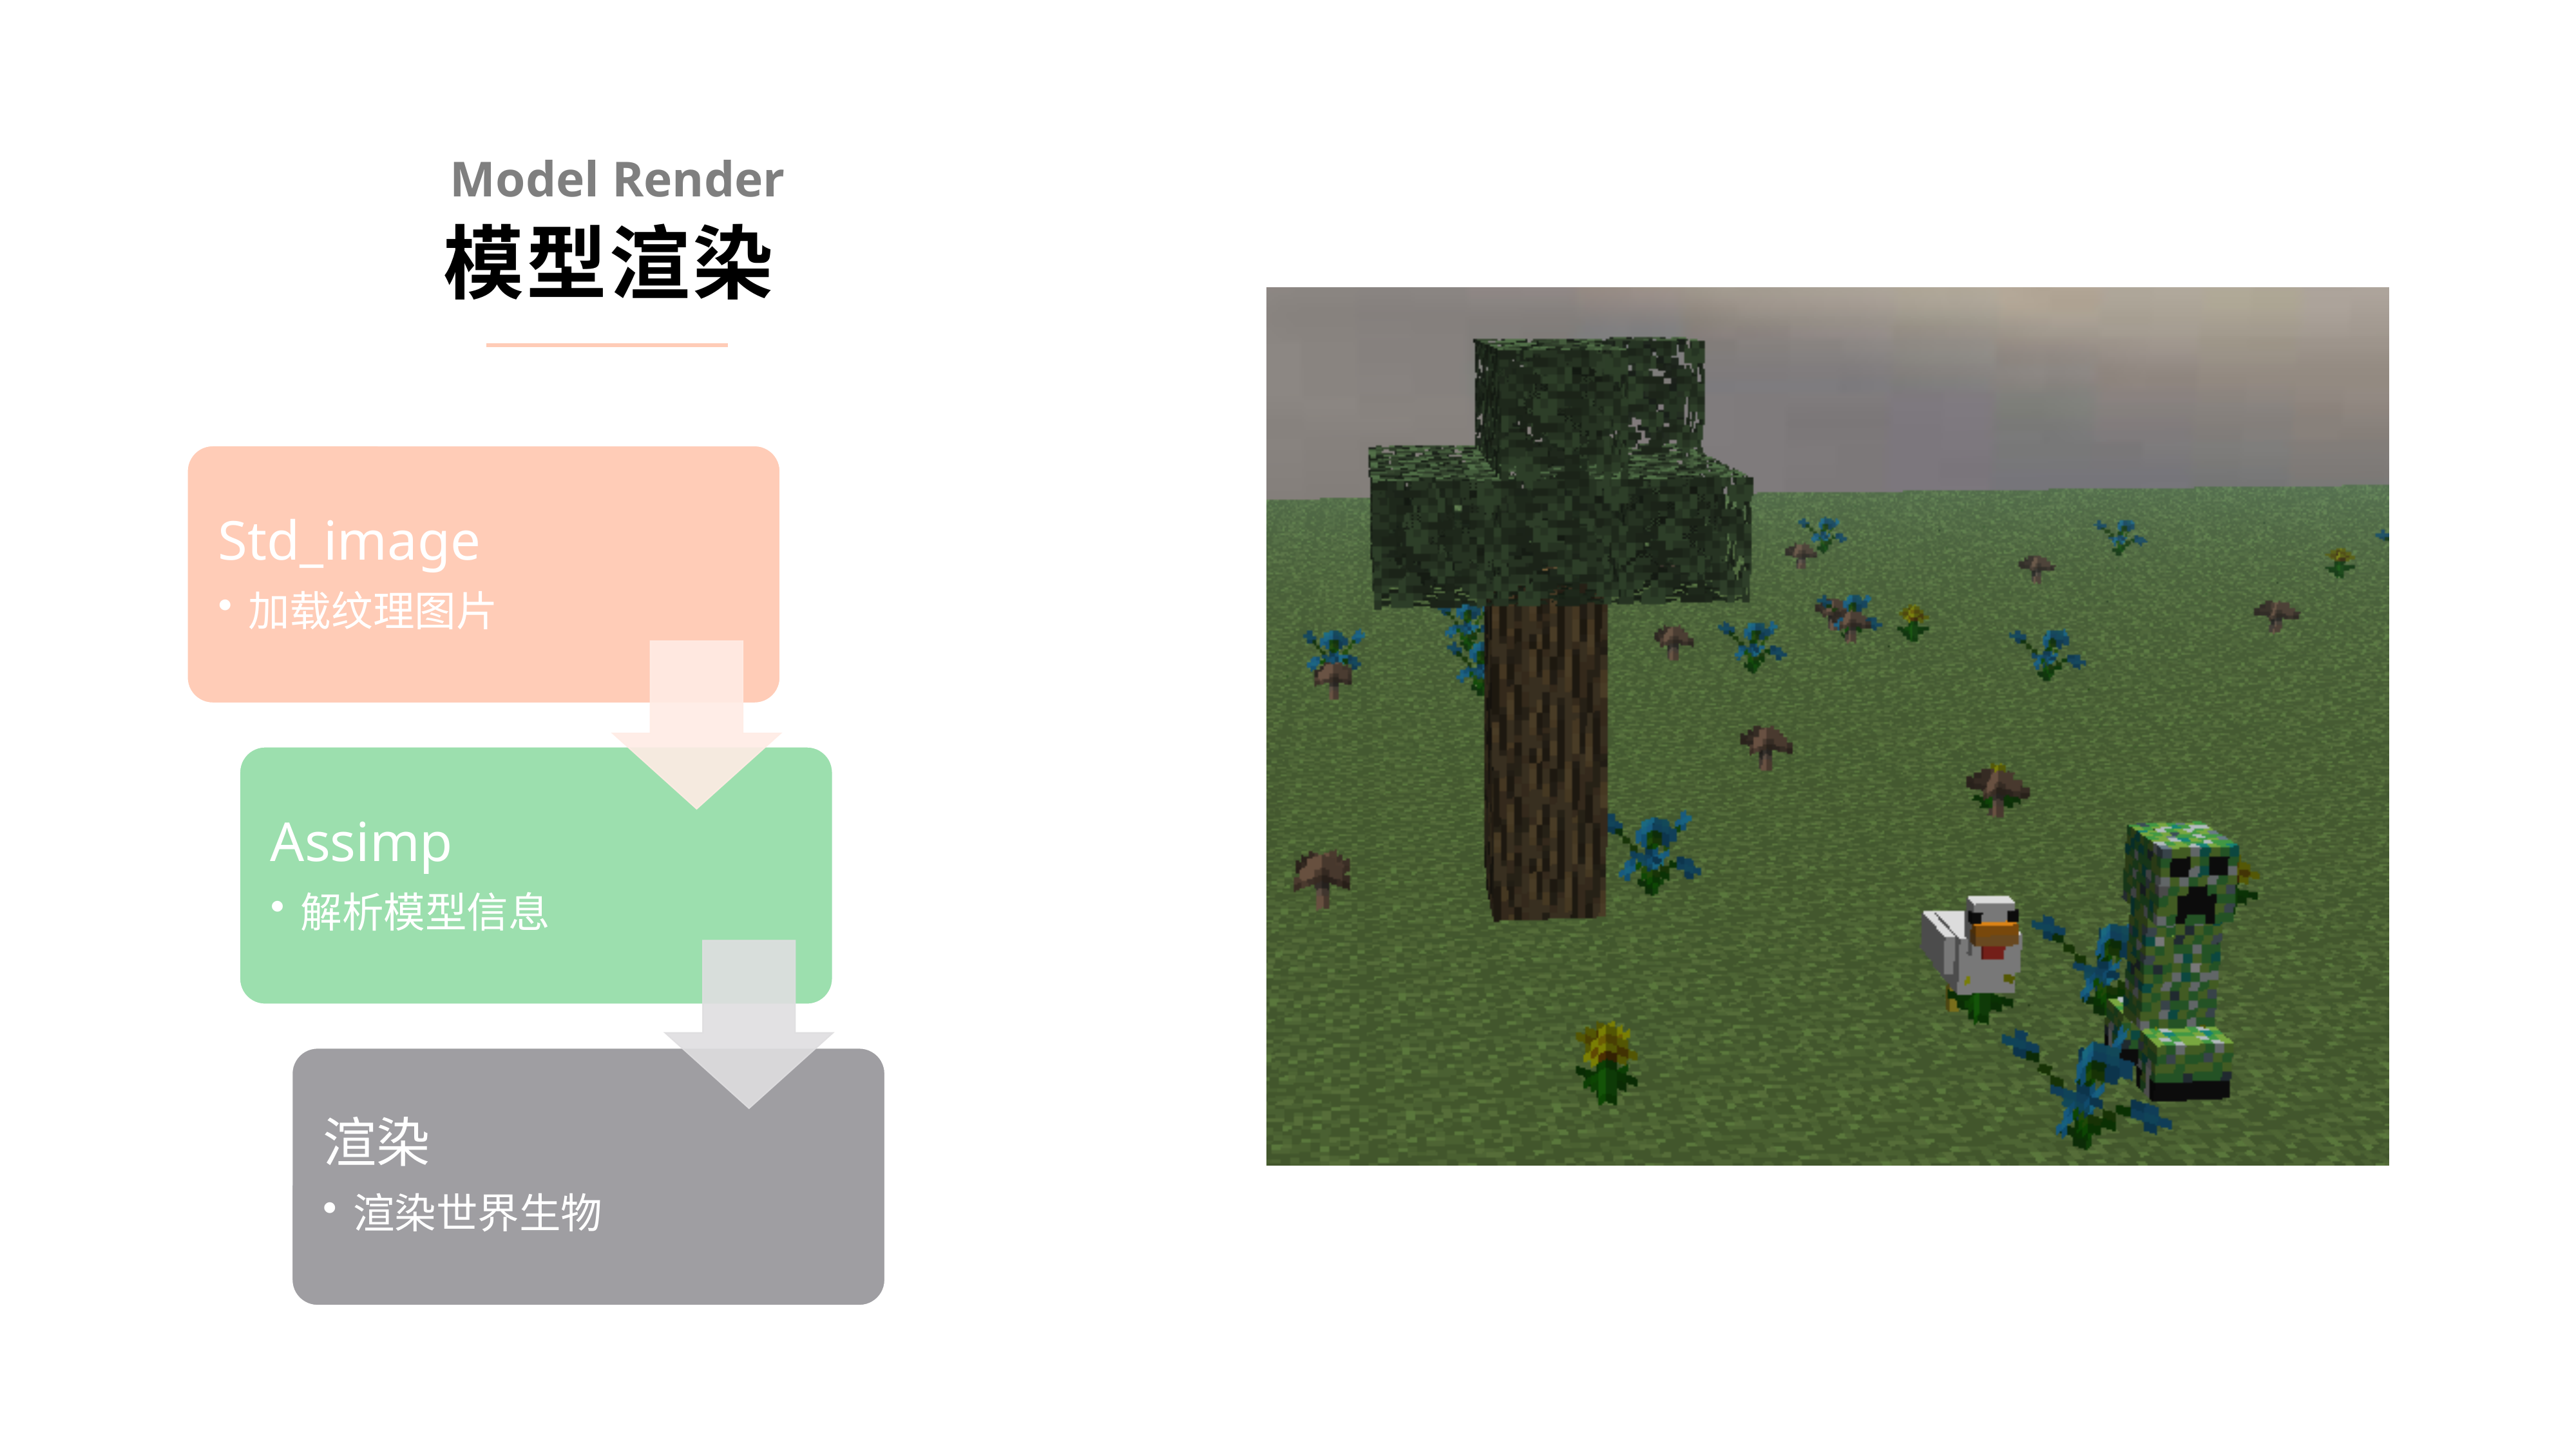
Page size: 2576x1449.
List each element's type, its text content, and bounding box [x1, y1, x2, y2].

picture [1266, 287, 2389, 1166]
text_box 模型渲染 [434, 209, 784, 314]
text_box Model Render [441, 143, 795, 211]
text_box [186, 445, 886, 1306]
